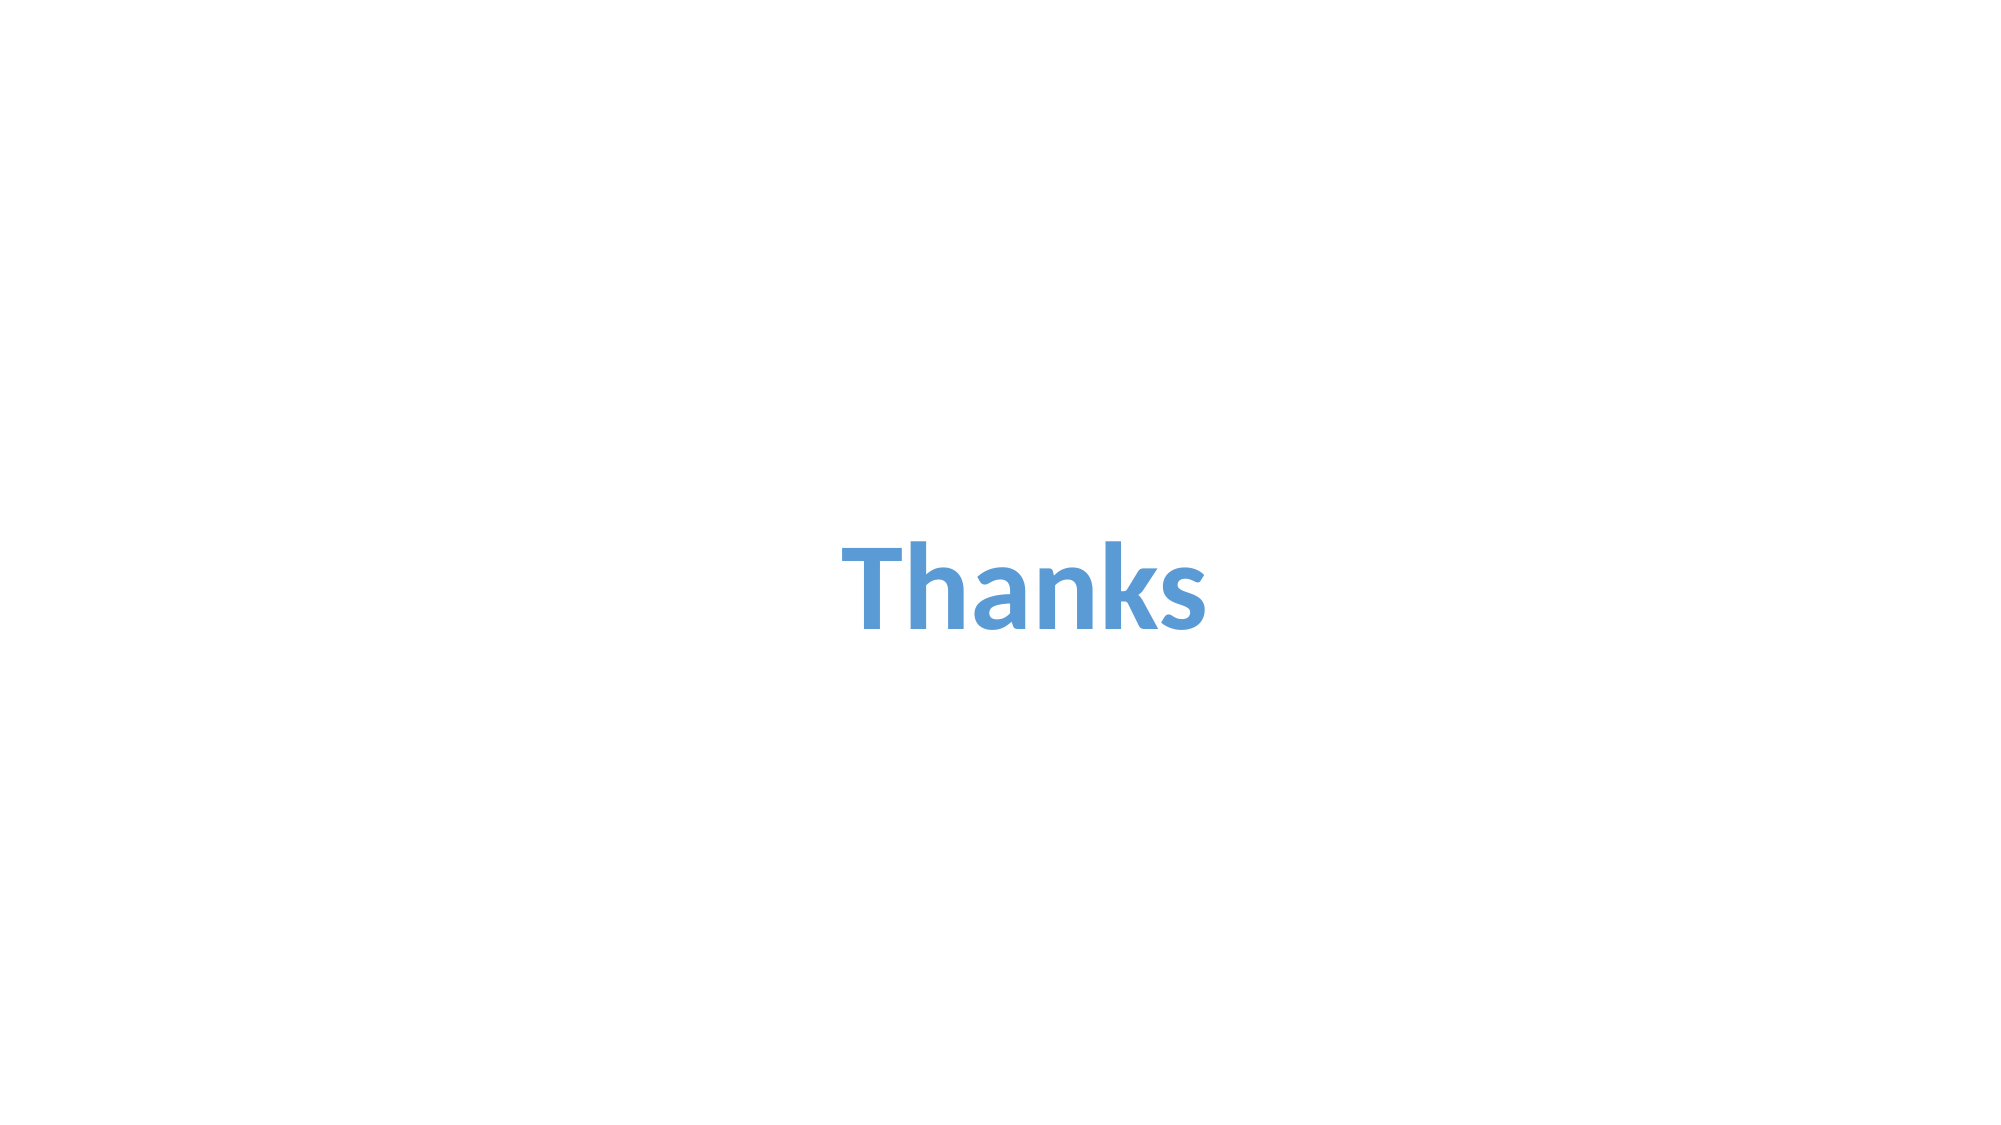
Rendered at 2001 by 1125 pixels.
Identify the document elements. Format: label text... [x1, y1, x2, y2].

title Data persistence [473, 485, 1527, 639]
text_box Thanks [498, 510, 1552, 665]
